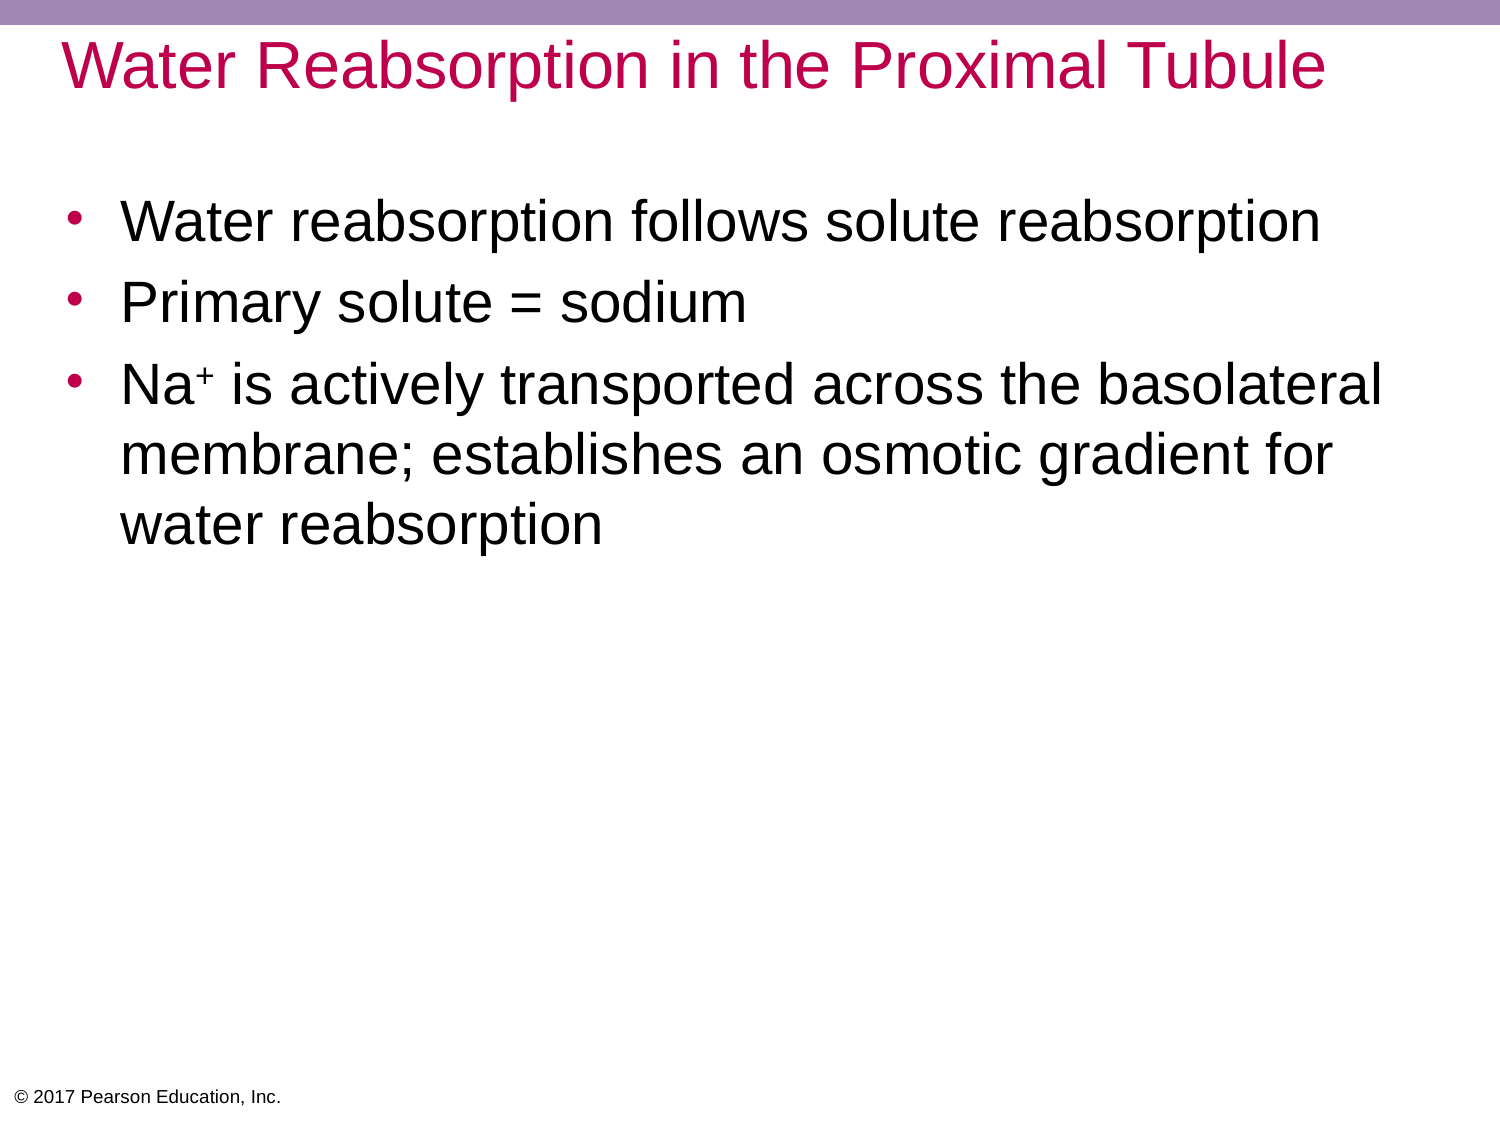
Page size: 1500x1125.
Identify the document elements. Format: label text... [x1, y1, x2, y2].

list Water reabsorption follows solute reabsorption Primary solute = sodium Na+ is actively transported across the basolateral membrane; establishes an osmotic gradient for water reabsorption [49, 175, 1450, 1038]
title Water Reabsorption in the Proximal Tubule [46, 14, 1500, 110]
